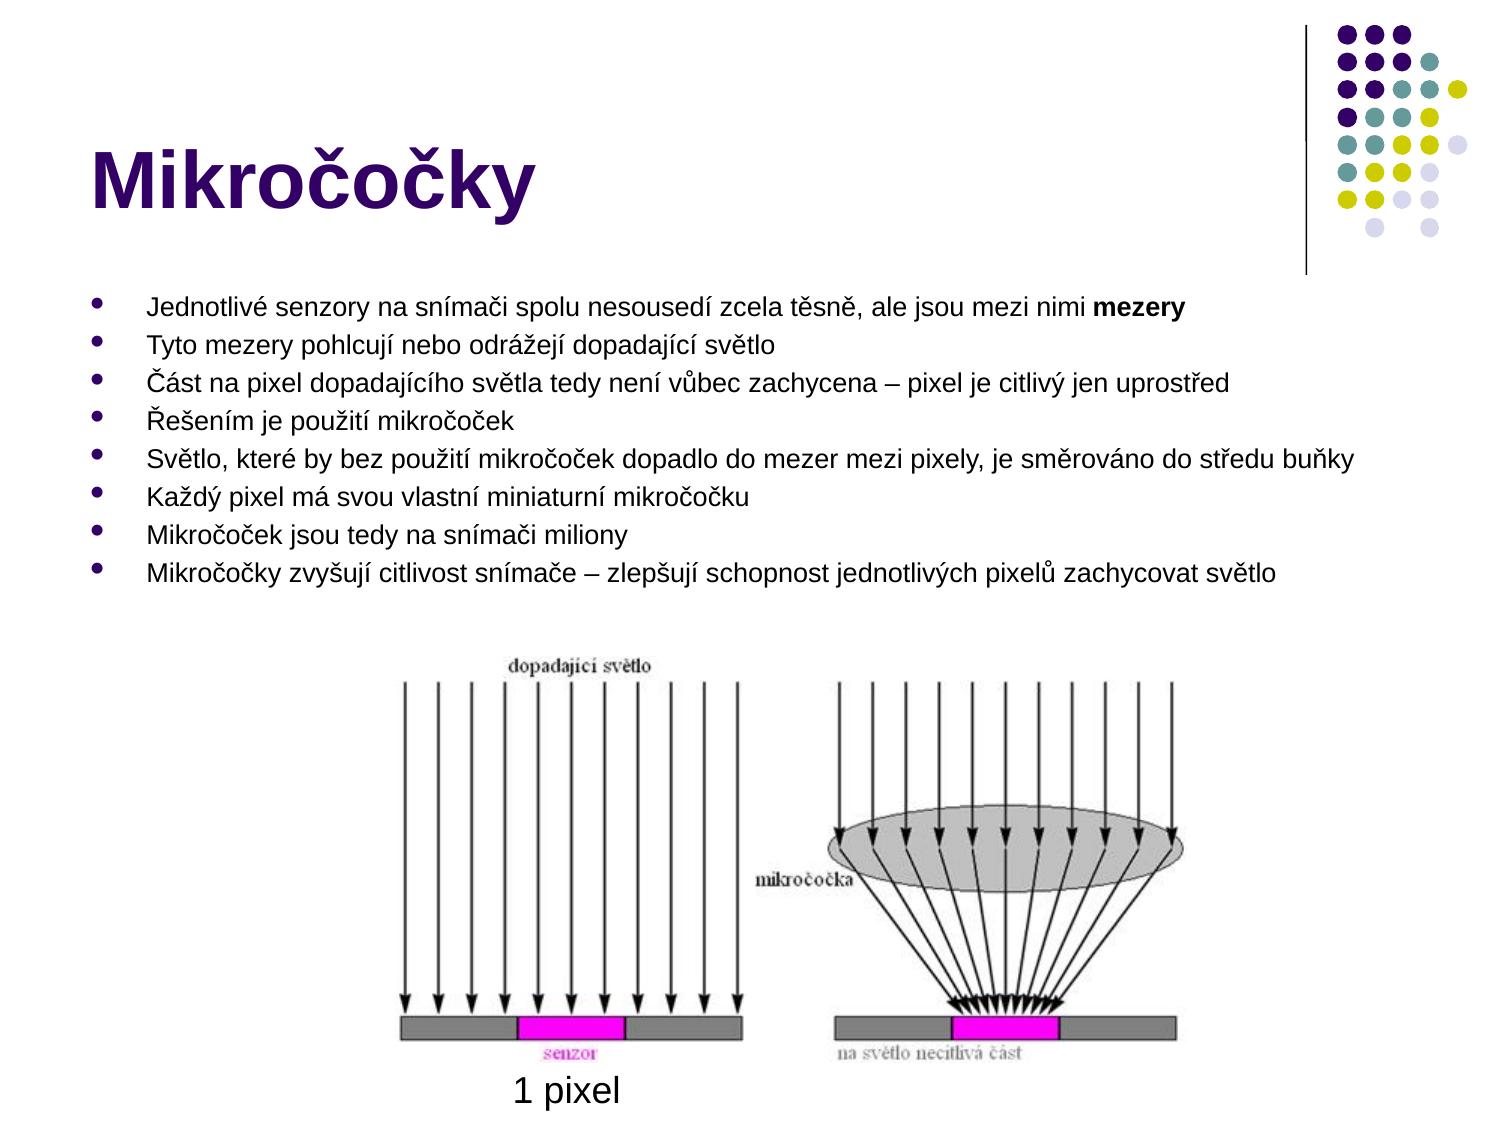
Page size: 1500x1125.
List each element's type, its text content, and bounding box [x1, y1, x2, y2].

picture [395, 656, 1188, 1063]
title Mikročočky [74, 19, 1313, 233]
text_box 1 pixel [497, 1071, 763, 1118]
list Jednotlivé senzory na snímači spolu nesousedí zcela těsně, ale jsou mezi nimi mezery Tyto mezery pohlcují nebo odrážejí dopadající světlo Část na pixel dopadajícího světla tedy není vůbec zachycena – pixel je citlivý jen uprostřed Řešením je použití mikročoček Světlo, které by bez použití mikročoček dopadlo do mezer mezi pixely, je směrováno do středu buňky Každý pixel má svou vlastní miniaturní mikročočku Mikročoček jsou tedy na snímači miliony Mikročočky zvyšují citlivost snímače – zlepšují schopnost jednotlivých pixelů zachycovat světlo [74, 281, 1426, 1006]
